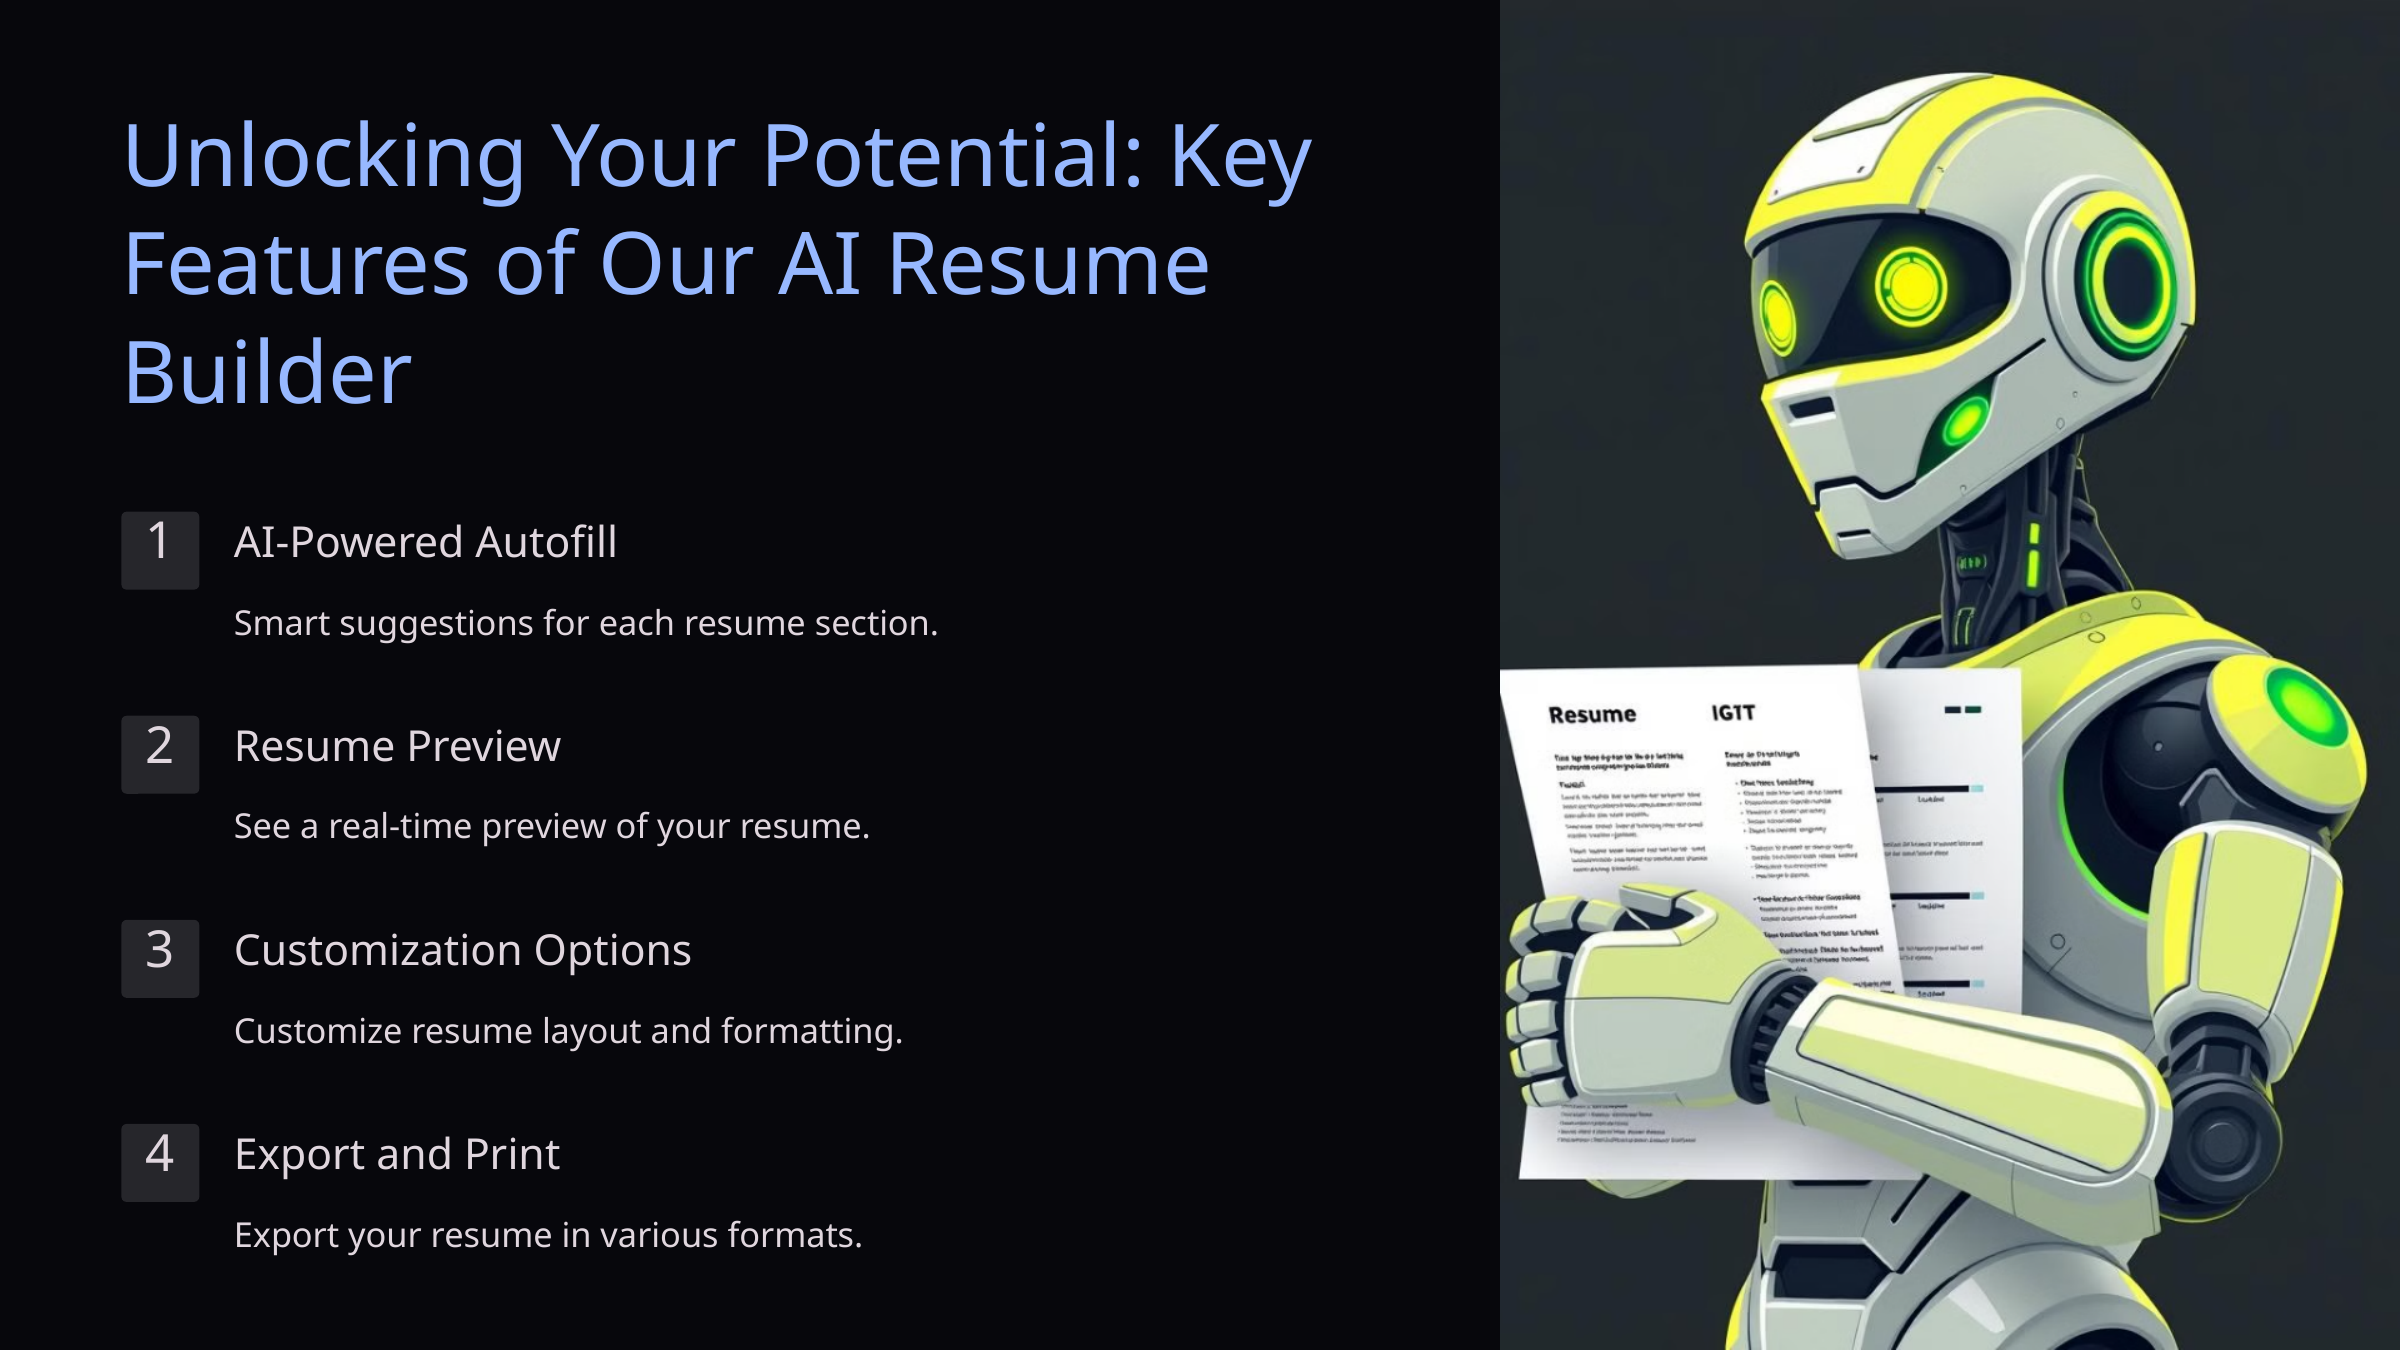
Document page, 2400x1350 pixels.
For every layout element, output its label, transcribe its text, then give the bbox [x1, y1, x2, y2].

text_box 1 [134, 518, 187, 584]
picture [1499, 0, 2400, 1350]
text_box Export and Print [234, 1123, 668, 1179]
text_box [121, 715, 200, 794]
text_box Resume Preview [234, 715, 668, 770]
text_box [121, 1123, 200, 1202]
text_box Unlocking Your Potential: Key Features of Our AI Resume Builder [121, 95, 1379, 421]
text_box Customization Options [234, 919, 750, 974]
text_box Customize resume layout and formatting. [233, 994, 1379, 1051]
text_box 2 [134, 722, 187, 788]
text_box Smart suggestions for each resume section. [233, 586, 1379, 642]
text_box See a real-time preview of your resume. [233, 790, 1379, 847]
text_box 4 [134, 1130, 187, 1196]
text_box [121, 919, 200, 998]
text_box [121, 511, 200, 590]
text_box Export your resume in various formats. [233, 1198, 1379, 1255]
text_box AI-Powered Autofill [234, 511, 672, 566]
text_box 3 [134, 926, 187, 992]
